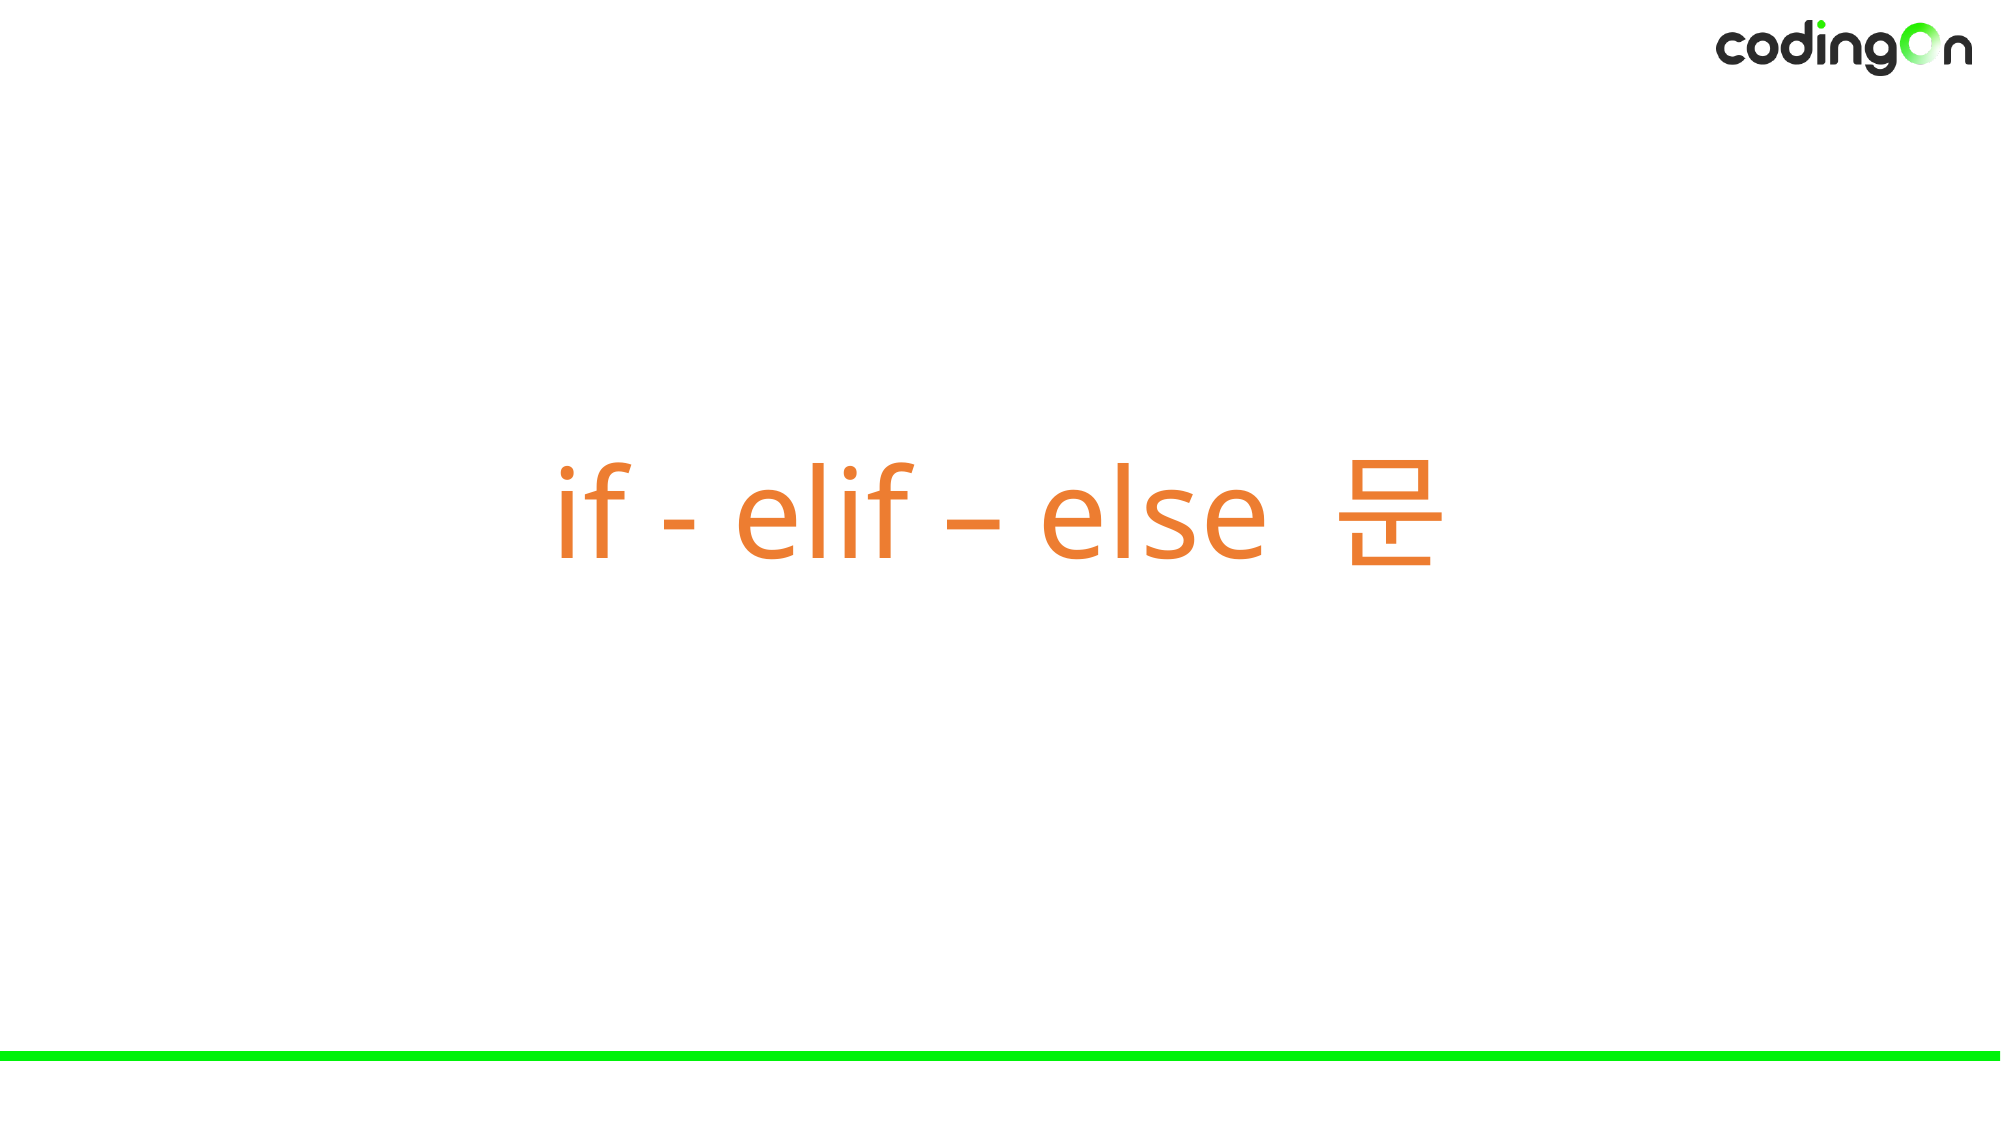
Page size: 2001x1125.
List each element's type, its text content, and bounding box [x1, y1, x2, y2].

text_box if - elif – else 문 [536, 426, 1464, 592]
picture [1716, 20, 1972, 76]
